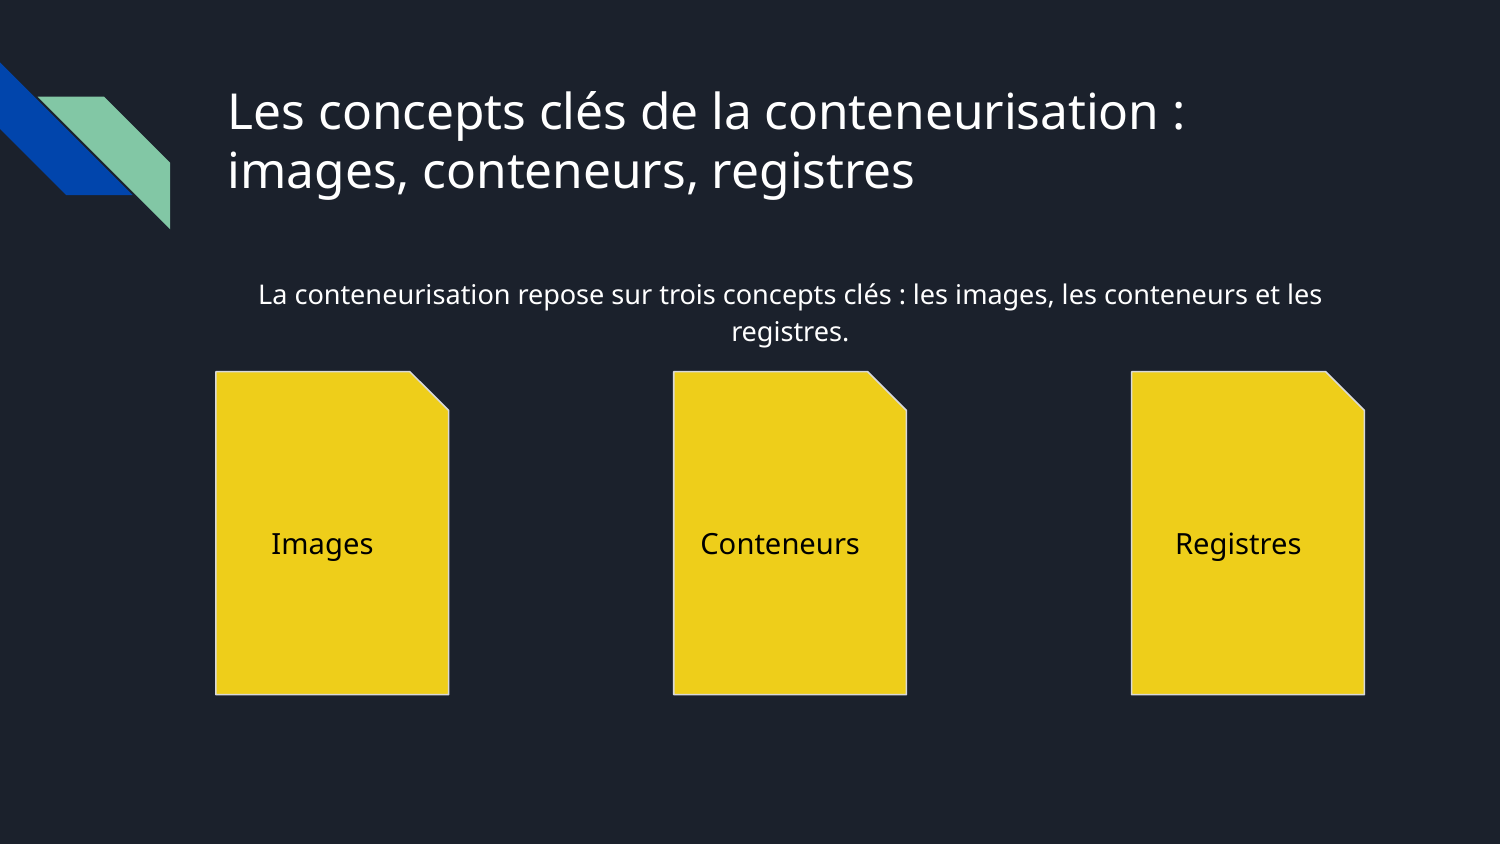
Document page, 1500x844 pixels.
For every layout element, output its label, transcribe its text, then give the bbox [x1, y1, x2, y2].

title Les concepts clés de la conteneurisation : images, conteneurs, registres [212, 64, 1368, 215]
text_box La conteneurisation repose sur trois concepts clés : les images, les conteneurs et les registres. [195, 257, 1386, 329]
text_box Registres [1131, 371, 1365, 695]
text_box Conteneurs [673, 371, 907, 695]
text_box Images [215, 371, 449, 695]
